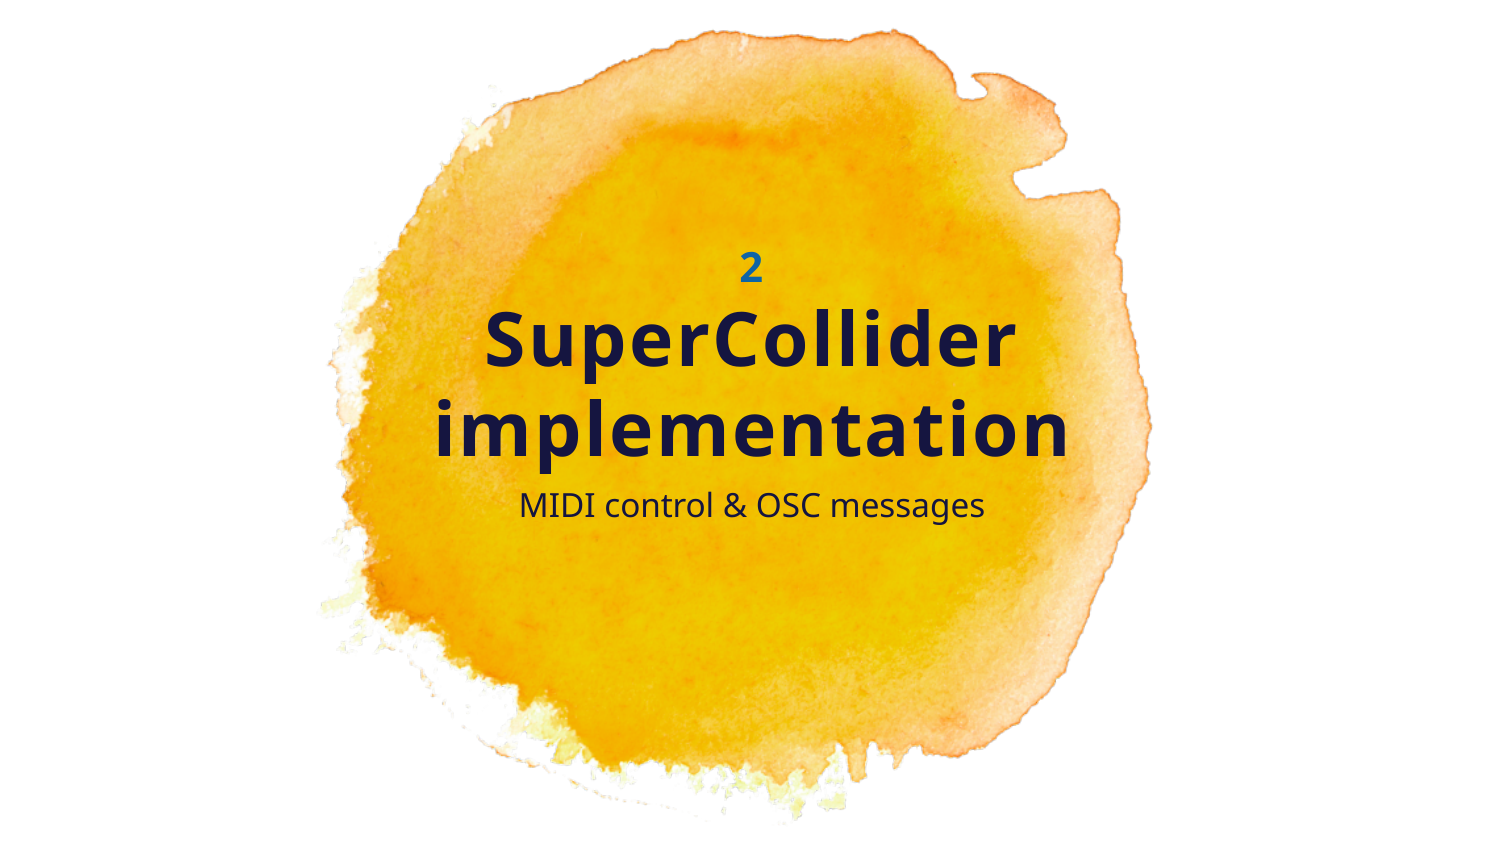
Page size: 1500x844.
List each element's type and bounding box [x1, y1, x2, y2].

picture [96, 0, 1407, 844]
